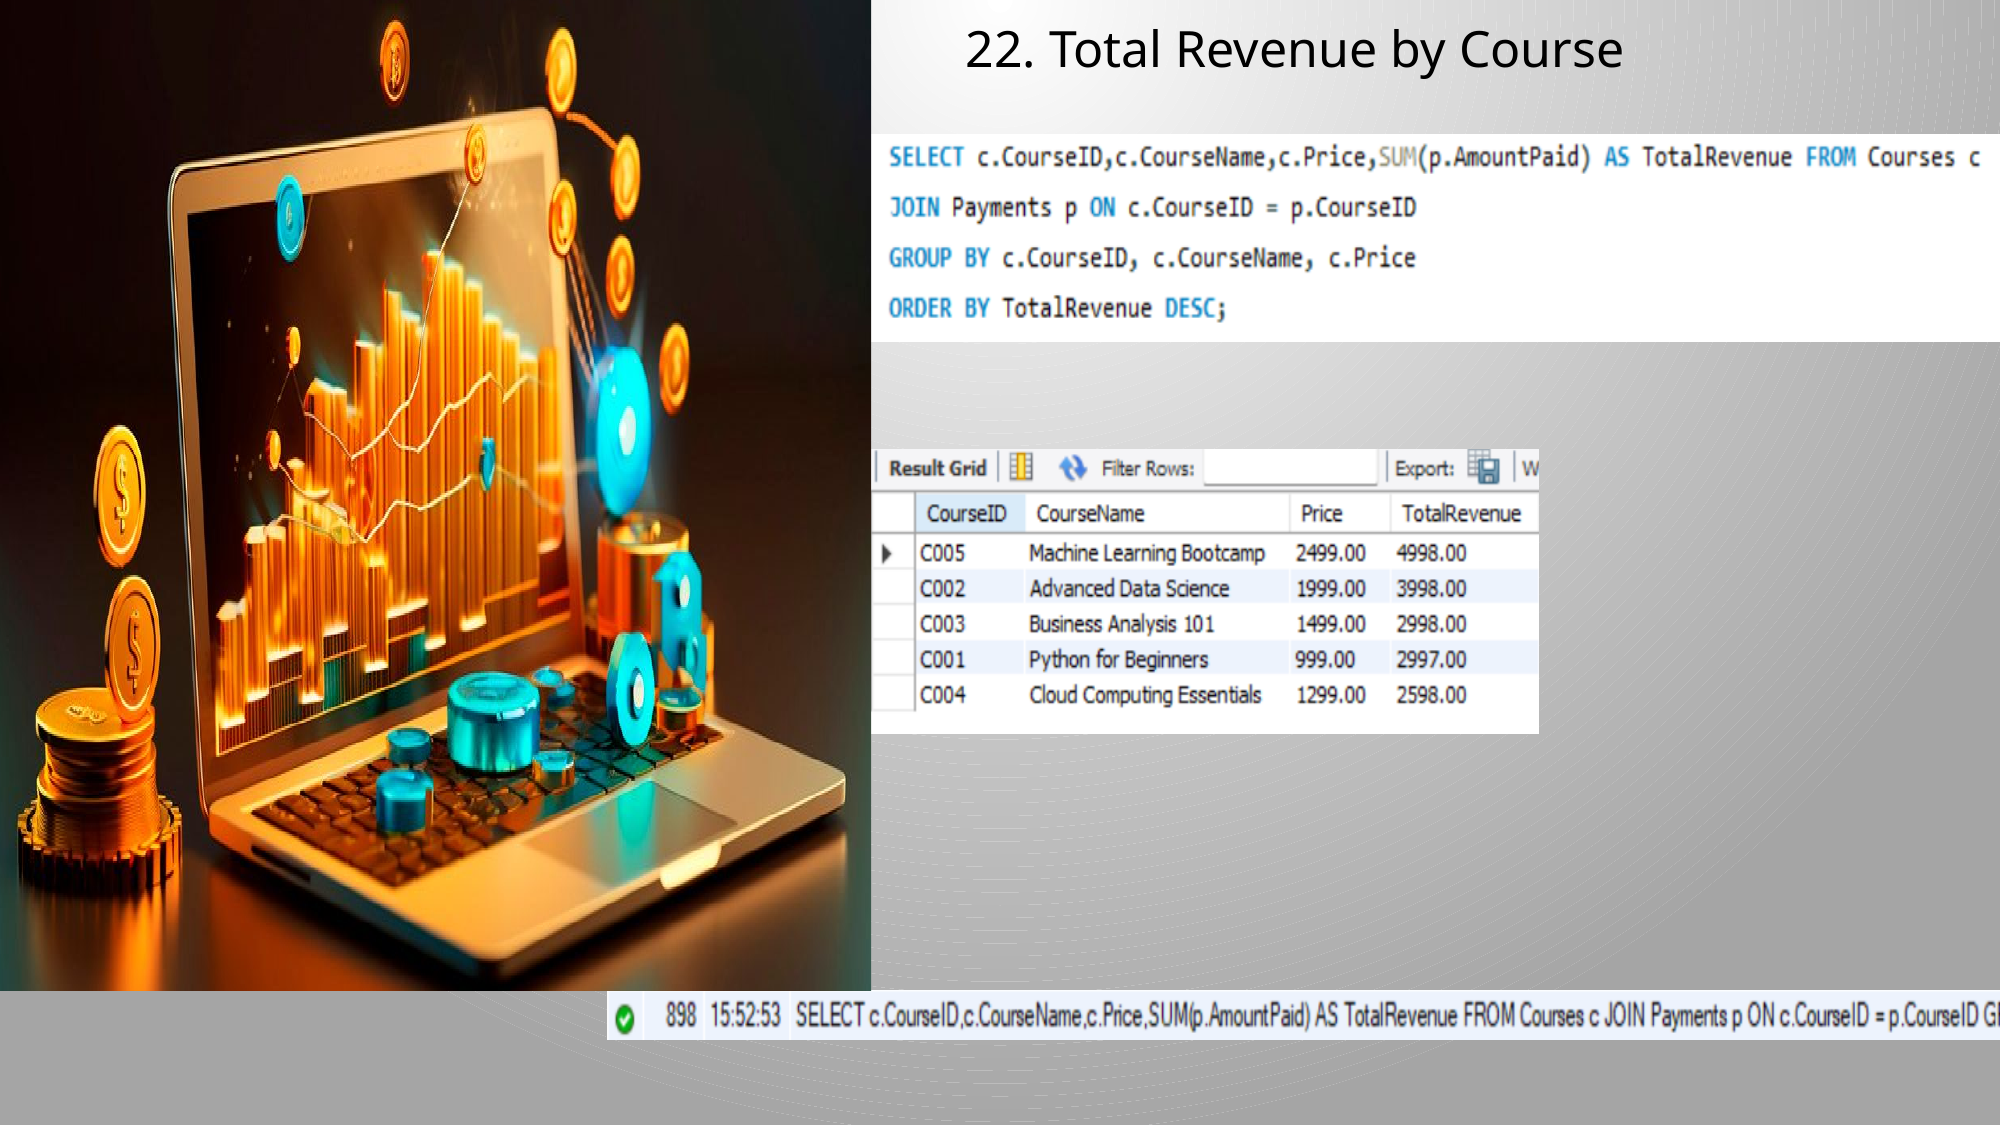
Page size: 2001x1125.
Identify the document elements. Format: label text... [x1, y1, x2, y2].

picture [0, 0, 2000, 1040]
text_box 22. Total Revenue by Course [951, 9, 1952, 85]
